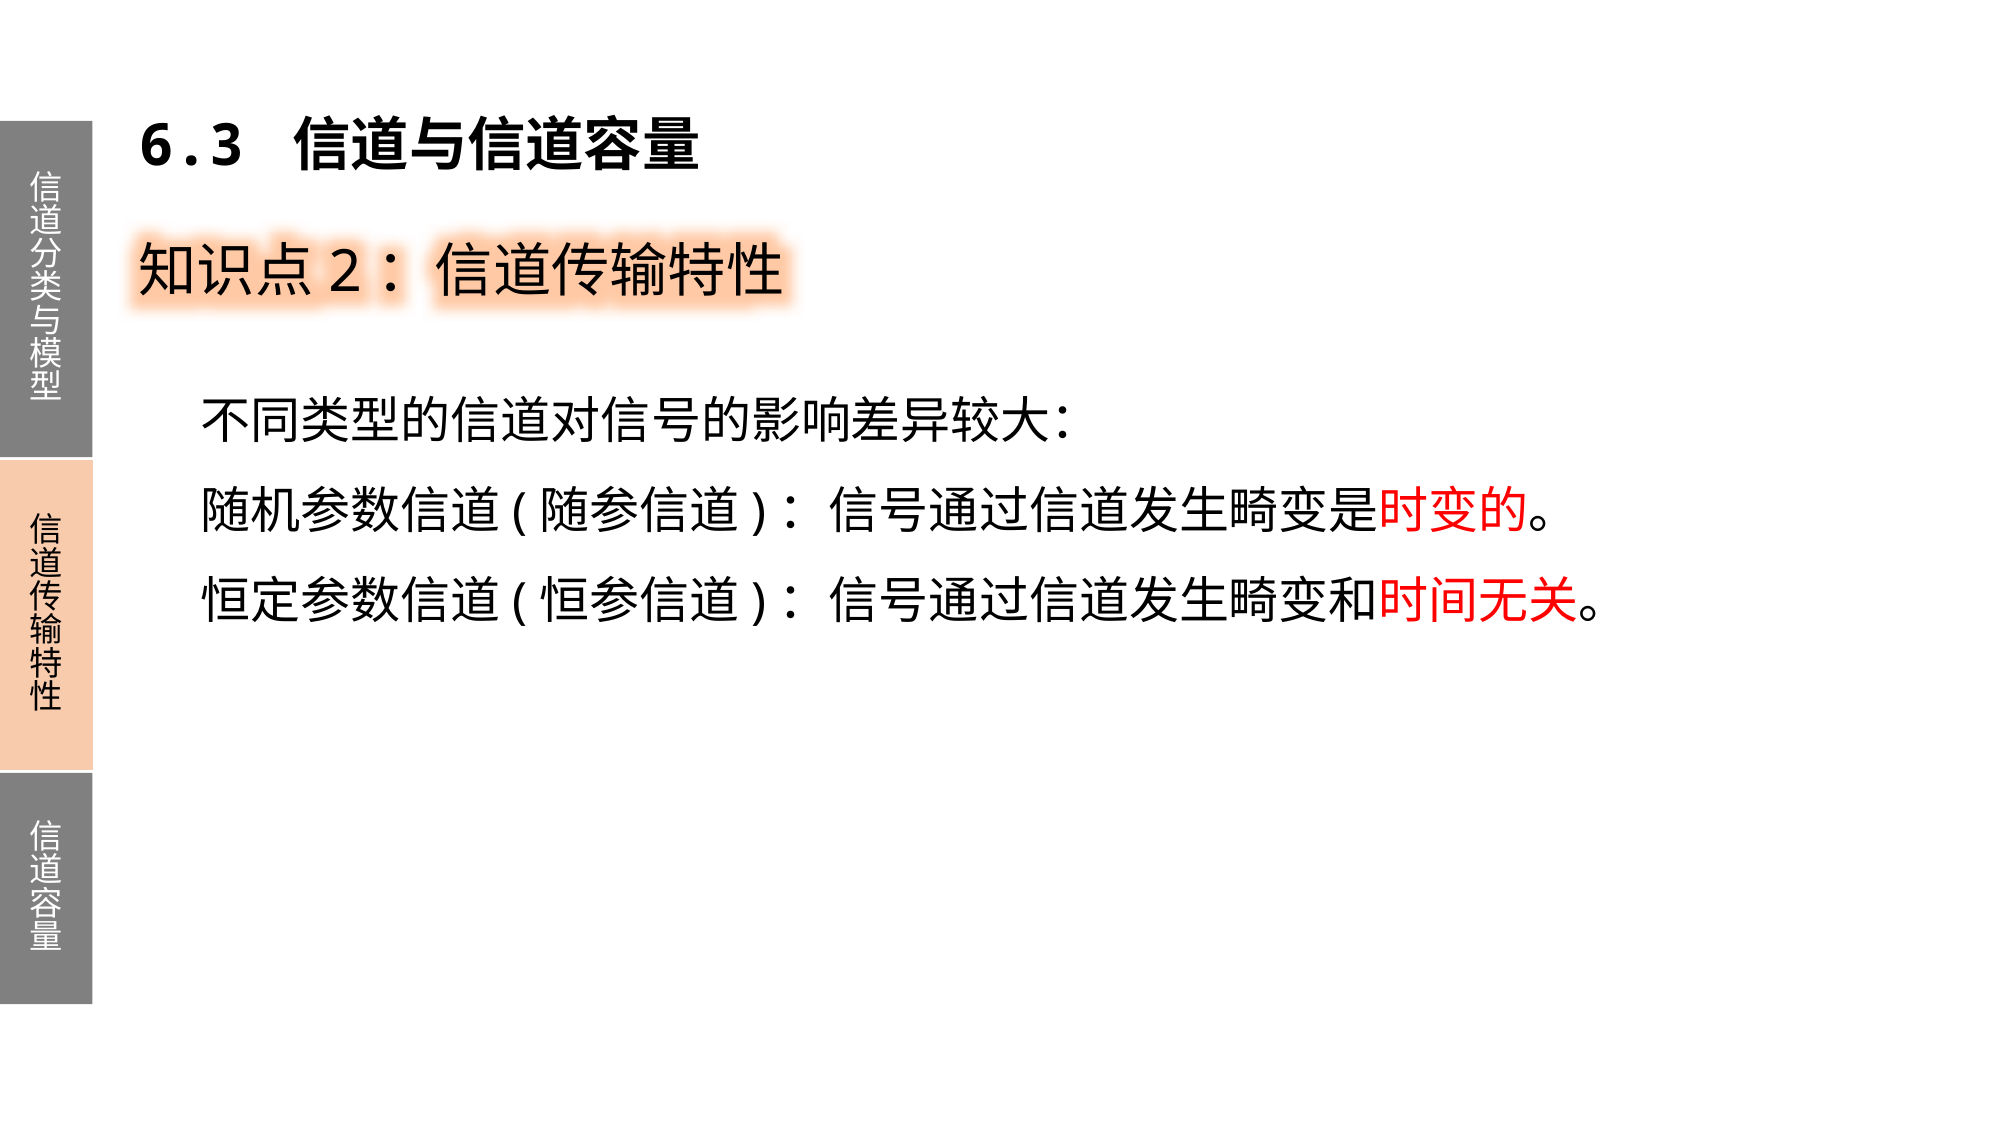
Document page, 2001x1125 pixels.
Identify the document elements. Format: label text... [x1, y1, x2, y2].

text_box 不同类型的信道对信号的影响差异较大： 随机参数信道(随参信道)：信号通过信道发生畸变是时变的。 恒定参数信道(恒参信道)：信号通过信道发生畸变和时间无关。 [186, 350, 1827, 726]
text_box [0, 120, 93, 1005]
text_box 知识点2：信道传输特性 [120, 172, 1945, 329]
table_cell -1 [114, 166, 1954, 339]
text_box 6.3 信道与信道容量 [120, 97, 1568, 153]
text_box 二、双极不归零码：二进制数字符号0和1分别用负电平和正电平表示。 [118, 170, 1949, 335]
